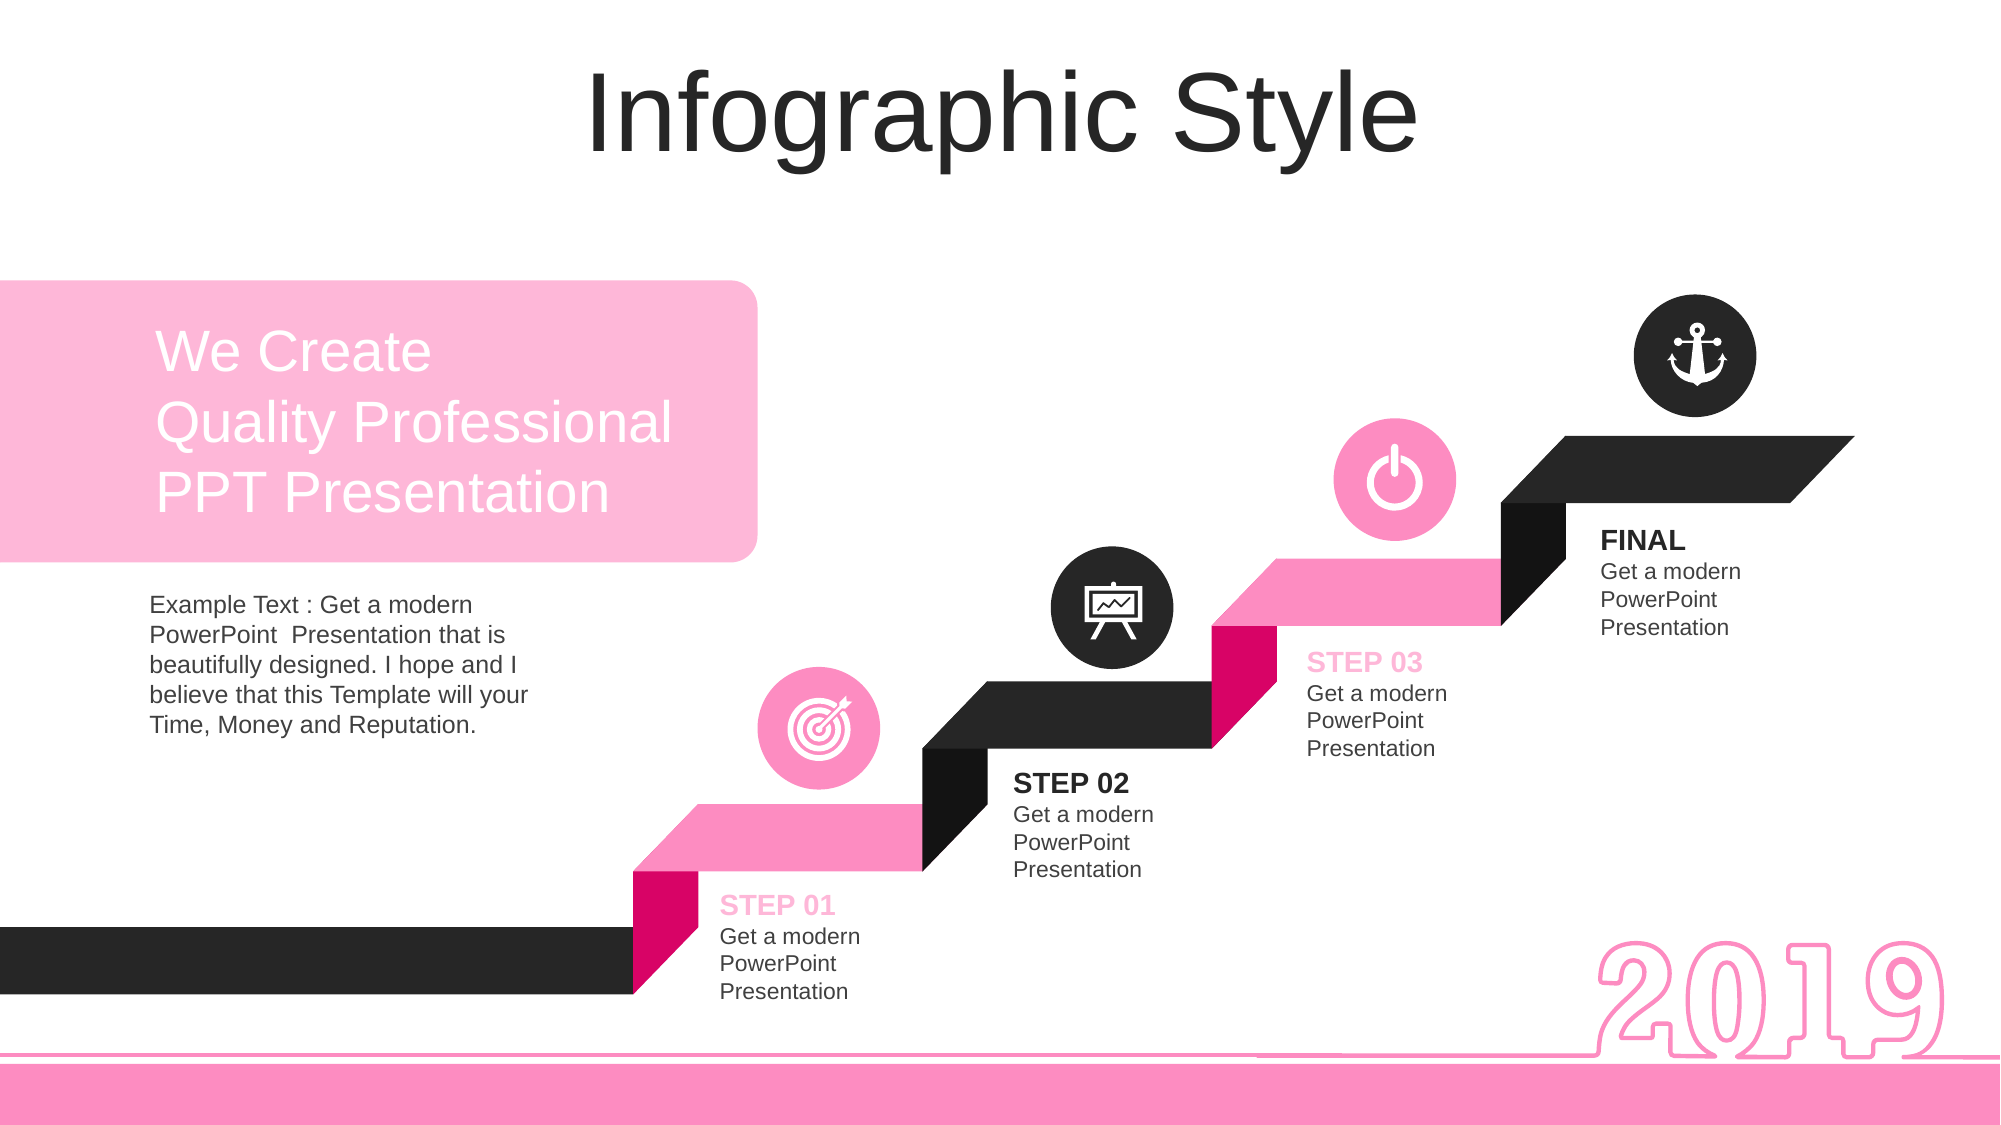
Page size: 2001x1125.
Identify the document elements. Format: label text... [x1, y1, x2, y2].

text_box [1306, 643, 1508, 762]
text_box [719, 886, 921, 1005]
text_box [630, 803, 921, 873]
text_box [1365, 442, 1424, 512]
text_box [1664, 321, 1731, 388]
text_box [756, 665, 882, 791]
text_box [1332, 417, 1458, 542]
text_box [1210, 627, 1278, 752]
text_box [919, 680, 1210, 750]
text_box [0, 279, 759, 564]
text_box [149, 320, 734, 526]
text_box [1498, 434, 1858, 505]
list Infographic Style [53, 55, 1952, 175]
text_box [1632, 293, 1758, 419]
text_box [1013, 764, 1214, 884]
text_box [1209, 557, 1499, 627]
text_box Example Text : Get a modern PowerPoint Presentation that is beautifully designed. I hope and I believe that this Template will your Time, Money and Reputation. [149, 588, 534, 739]
text_box [0, 926, 632, 995]
text_box [1049, 545, 1175, 671]
text_box [786, 693, 855, 763]
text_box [1600, 521, 1802, 641]
text_box [921, 750, 989, 875]
text_box [1499, 505, 1567, 629]
text_box [1083, 580, 1144, 641]
text_box [632, 873, 700, 997]
